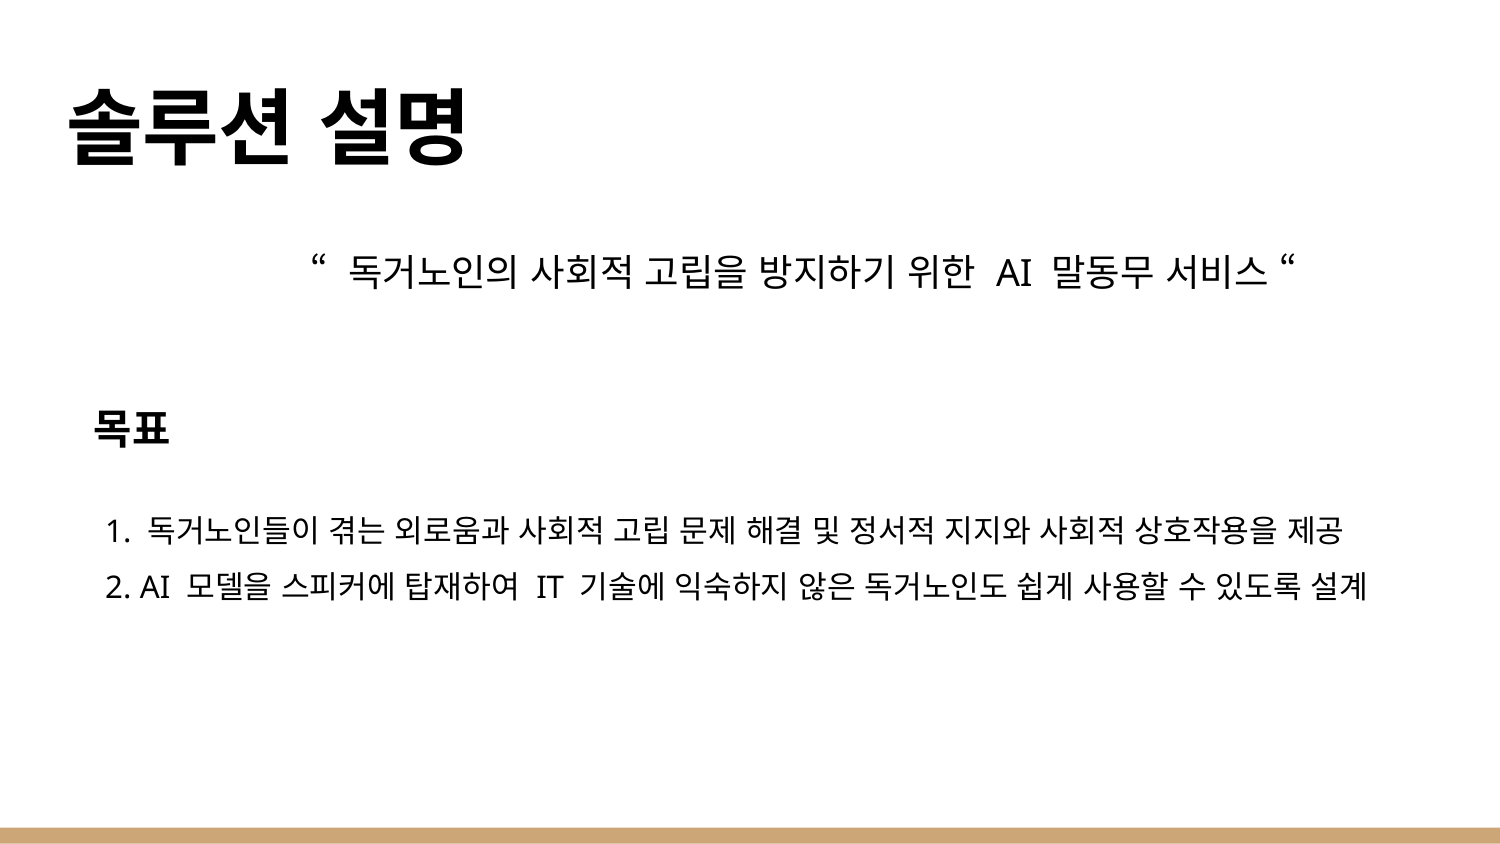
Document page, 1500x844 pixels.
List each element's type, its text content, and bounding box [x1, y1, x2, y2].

text_box 목표 [78, 387, 215, 468]
title 솔루션 설명 [51, 53, 1449, 191]
text_box 1. 독거노인들이 겪는 외로움과 사회적 고립 문제 해결 및 정서적 지지와 사회적 상호작용을 제공 2. AI 모델을 스피커에 탑재하여 IT 기술에 익숙하지 않은 독거노인도 쉽게 사용할 수 있도록 설계 [90, 477, 1500, 680]
text_box “ 독거노인의 사회적 고립을 방지하기 위한 AI 말동무 서비스 “ [295, 234, 1395, 310]
